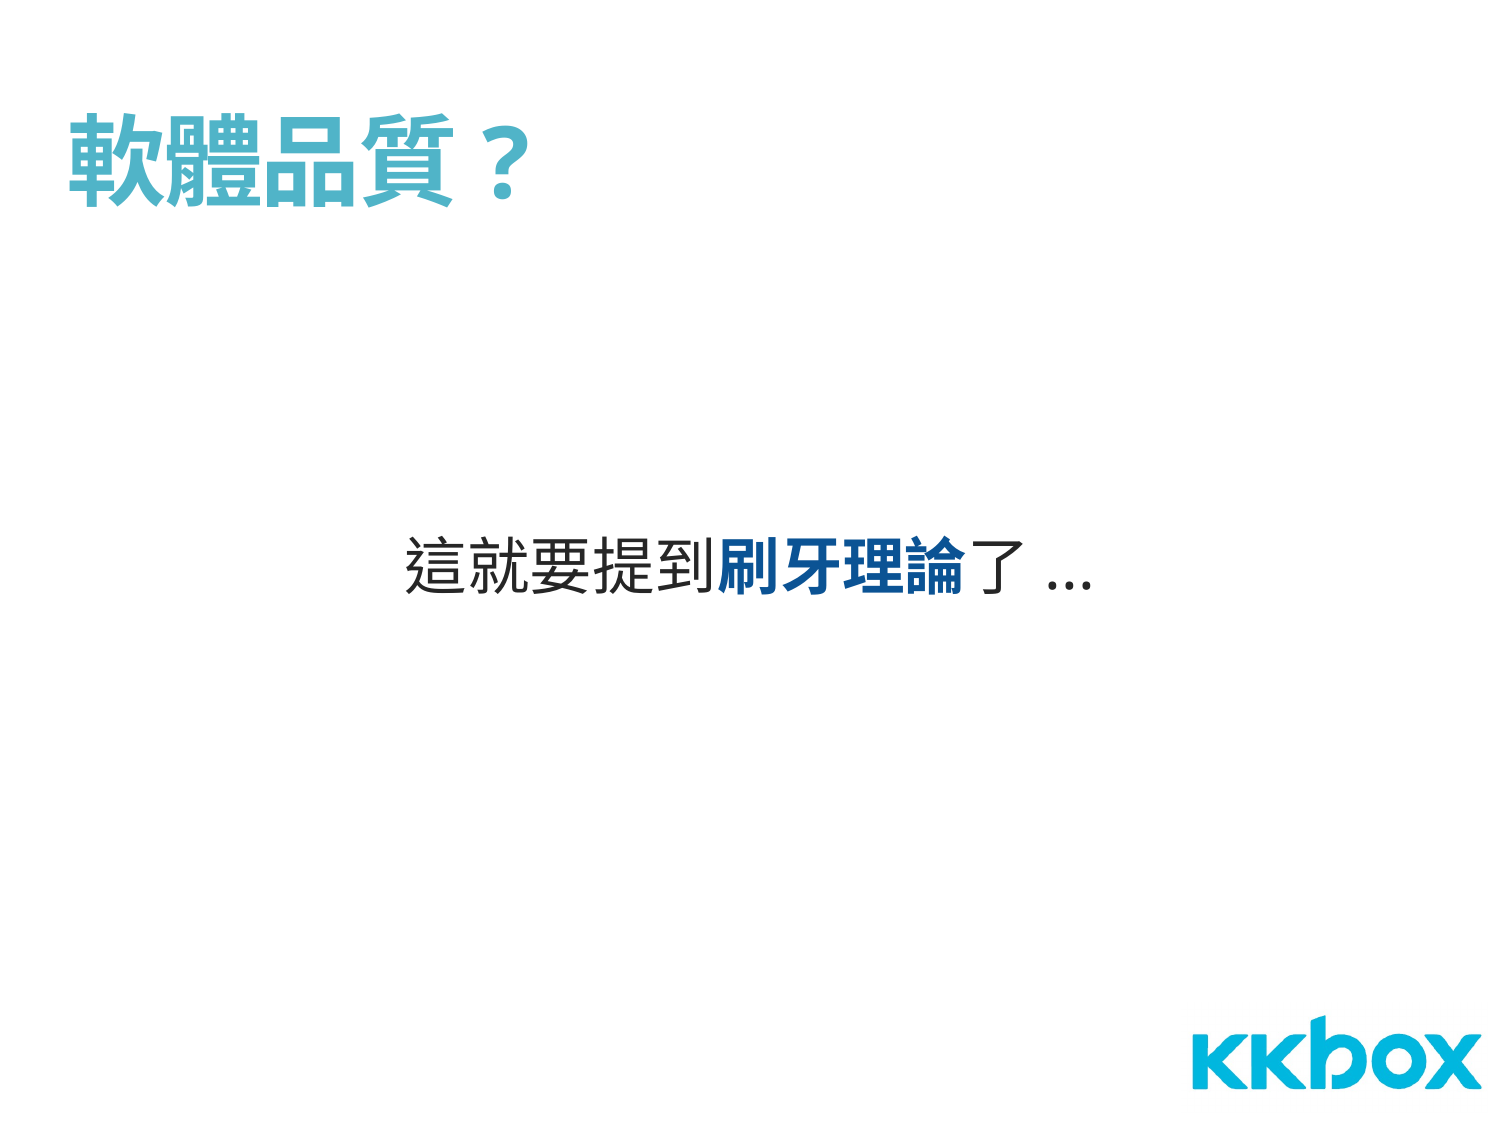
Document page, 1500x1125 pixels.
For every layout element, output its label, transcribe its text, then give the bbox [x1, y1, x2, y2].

title 軟體品質? [51, 97, 1449, 252]
picture [1180, 1002, 1488, 1113]
list 這就要提到刷牙理論了... [51, 361, 1449, 1032]
